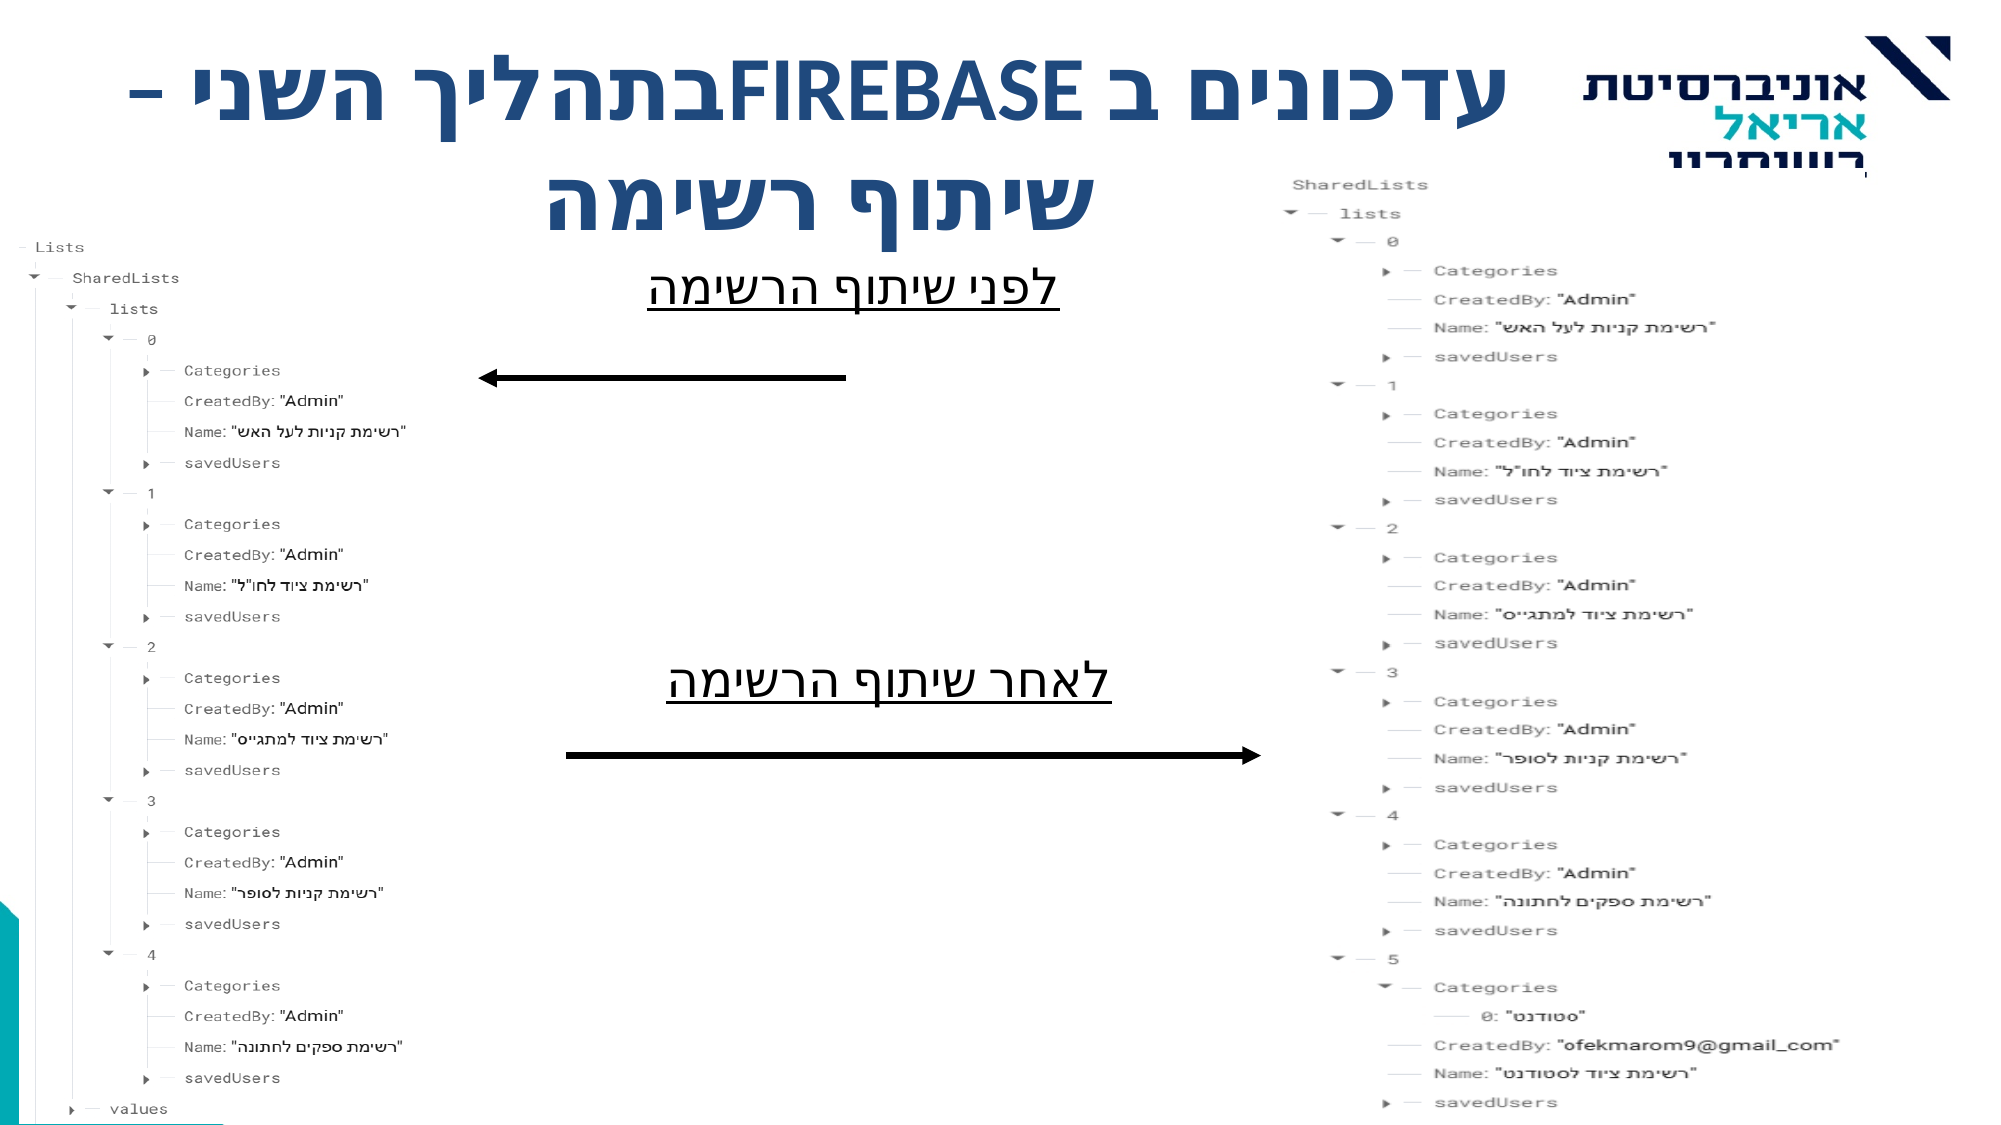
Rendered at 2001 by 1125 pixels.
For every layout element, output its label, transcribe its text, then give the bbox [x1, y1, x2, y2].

picture [0, 0, 2001, 1125]
list לפני שיתוף הרשימה [434, 247, 1075, 351]
title עדכונים ב FIREBASEבתהליך השני – שיתוף רשימה [99, 45, 1538, 233]
text_box לאחר שיתוף הרשימה [485, 639, 1127, 744]
